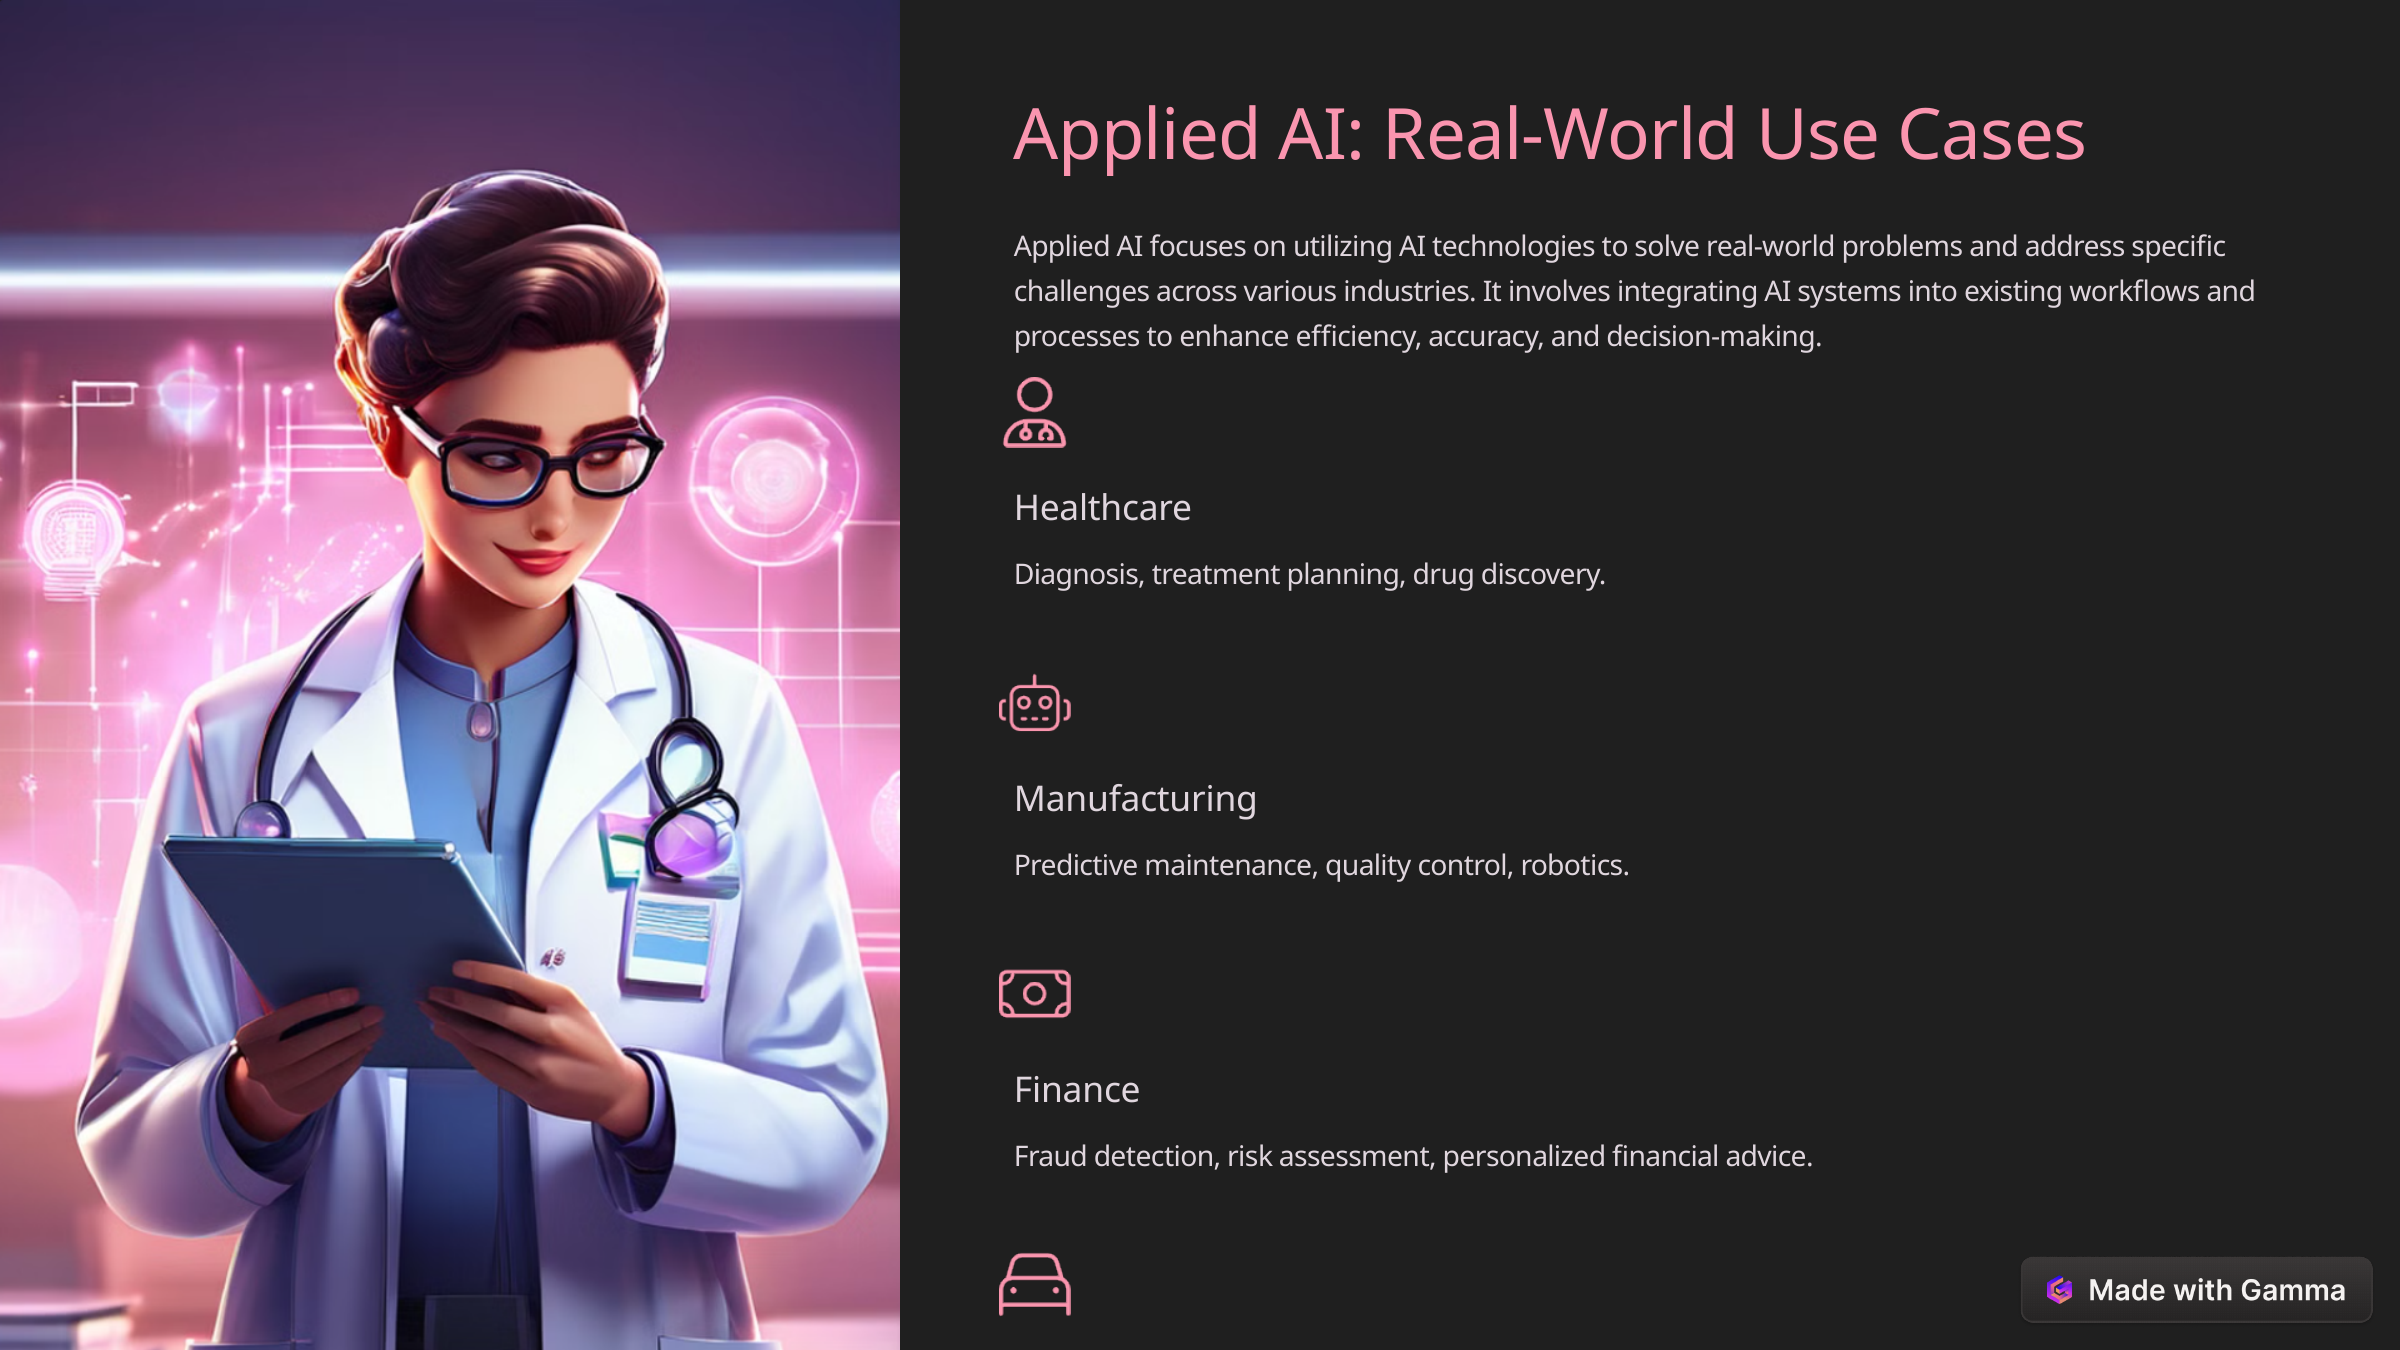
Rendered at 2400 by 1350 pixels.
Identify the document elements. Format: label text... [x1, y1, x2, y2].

picture [999, 1249, 1071, 1321]
picture [0, 0, 900, 1350]
text_box Fraud detection, risk assessment, personalized financial advice. [999, 1119, 2301, 1165]
picture [2008, 1244, 2385, 1335]
text_box Applied AI: Real-World Use Cases [999, 77, 1898, 167]
picture [999, 667, 1071, 739]
text_box Finance [999, 1057, 1354, 1103]
text_box Applied AI focuses on utilizing AI technologies to solve real-world problems and address specific challenges across various industries. It involves integrating AI systems into existing workflows and processes to enhance efficiency, accuracy, and decision-making. [999, 209, 2301, 346]
text_box Predictive maintenance, quality control, robotics. [999, 828, 2301, 874]
text_box [900, 0, 2400, 1350]
picture [999, 958, 1071, 1030]
text_box Healthcare [999, 476, 1354, 521]
picture [999, 376, 1071, 448]
text_box Diagnosis, treatment planning, drug discovery. [999, 537, 2301, 583]
text_box Manufacturing [999, 767, 1354, 812]
